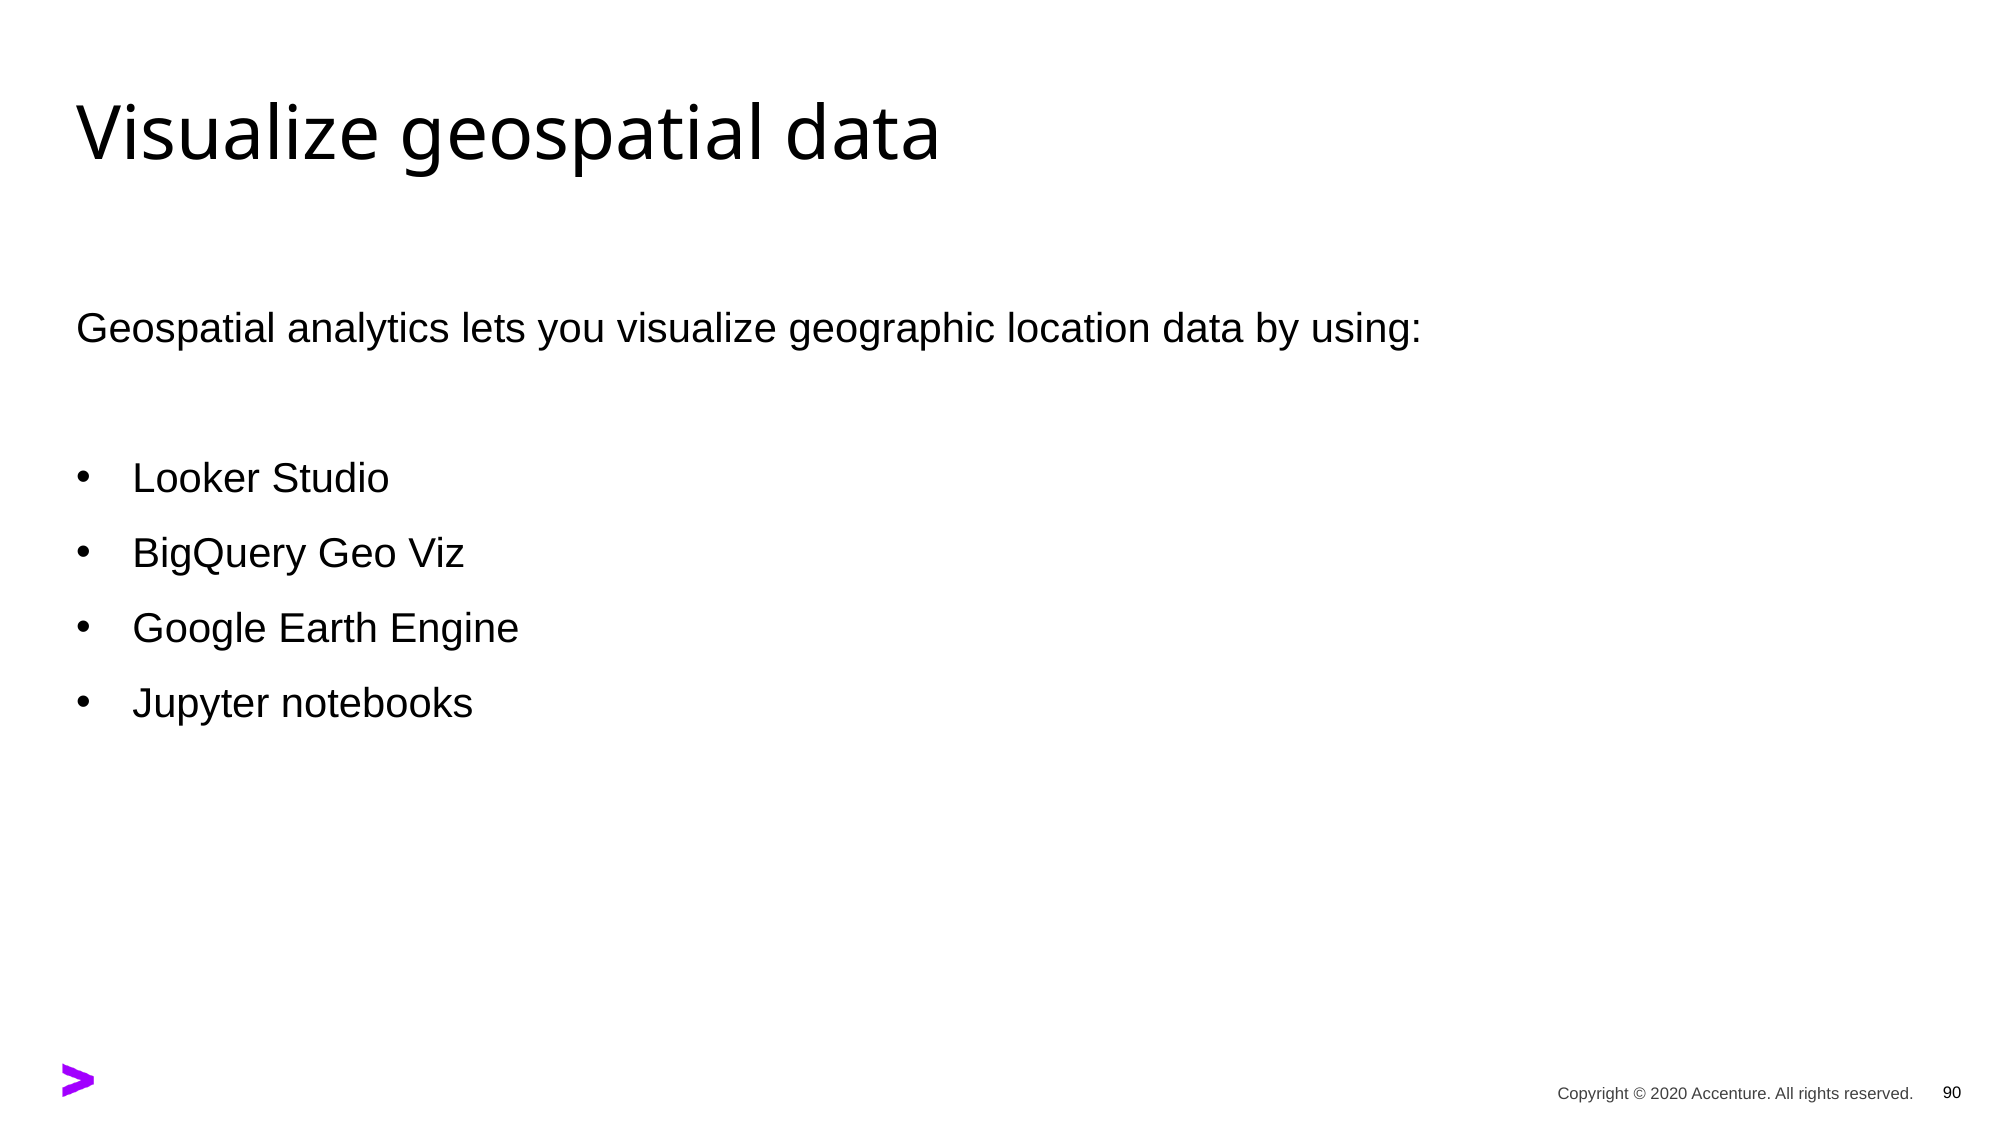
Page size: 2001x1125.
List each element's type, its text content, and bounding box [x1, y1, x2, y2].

list Geospatial analytics lets you visualize geographic location data by using: Looker Studio BigQuery Geo Viz Google Earth Engine Jupyter notebooks [61, 293, 1903, 1003]
picture [62, 1063, 94, 1097]
title Visualize geospatial data [62, 56, 1938, 218]
slide_number 90 [1921, 1075, 1984, 1110]
